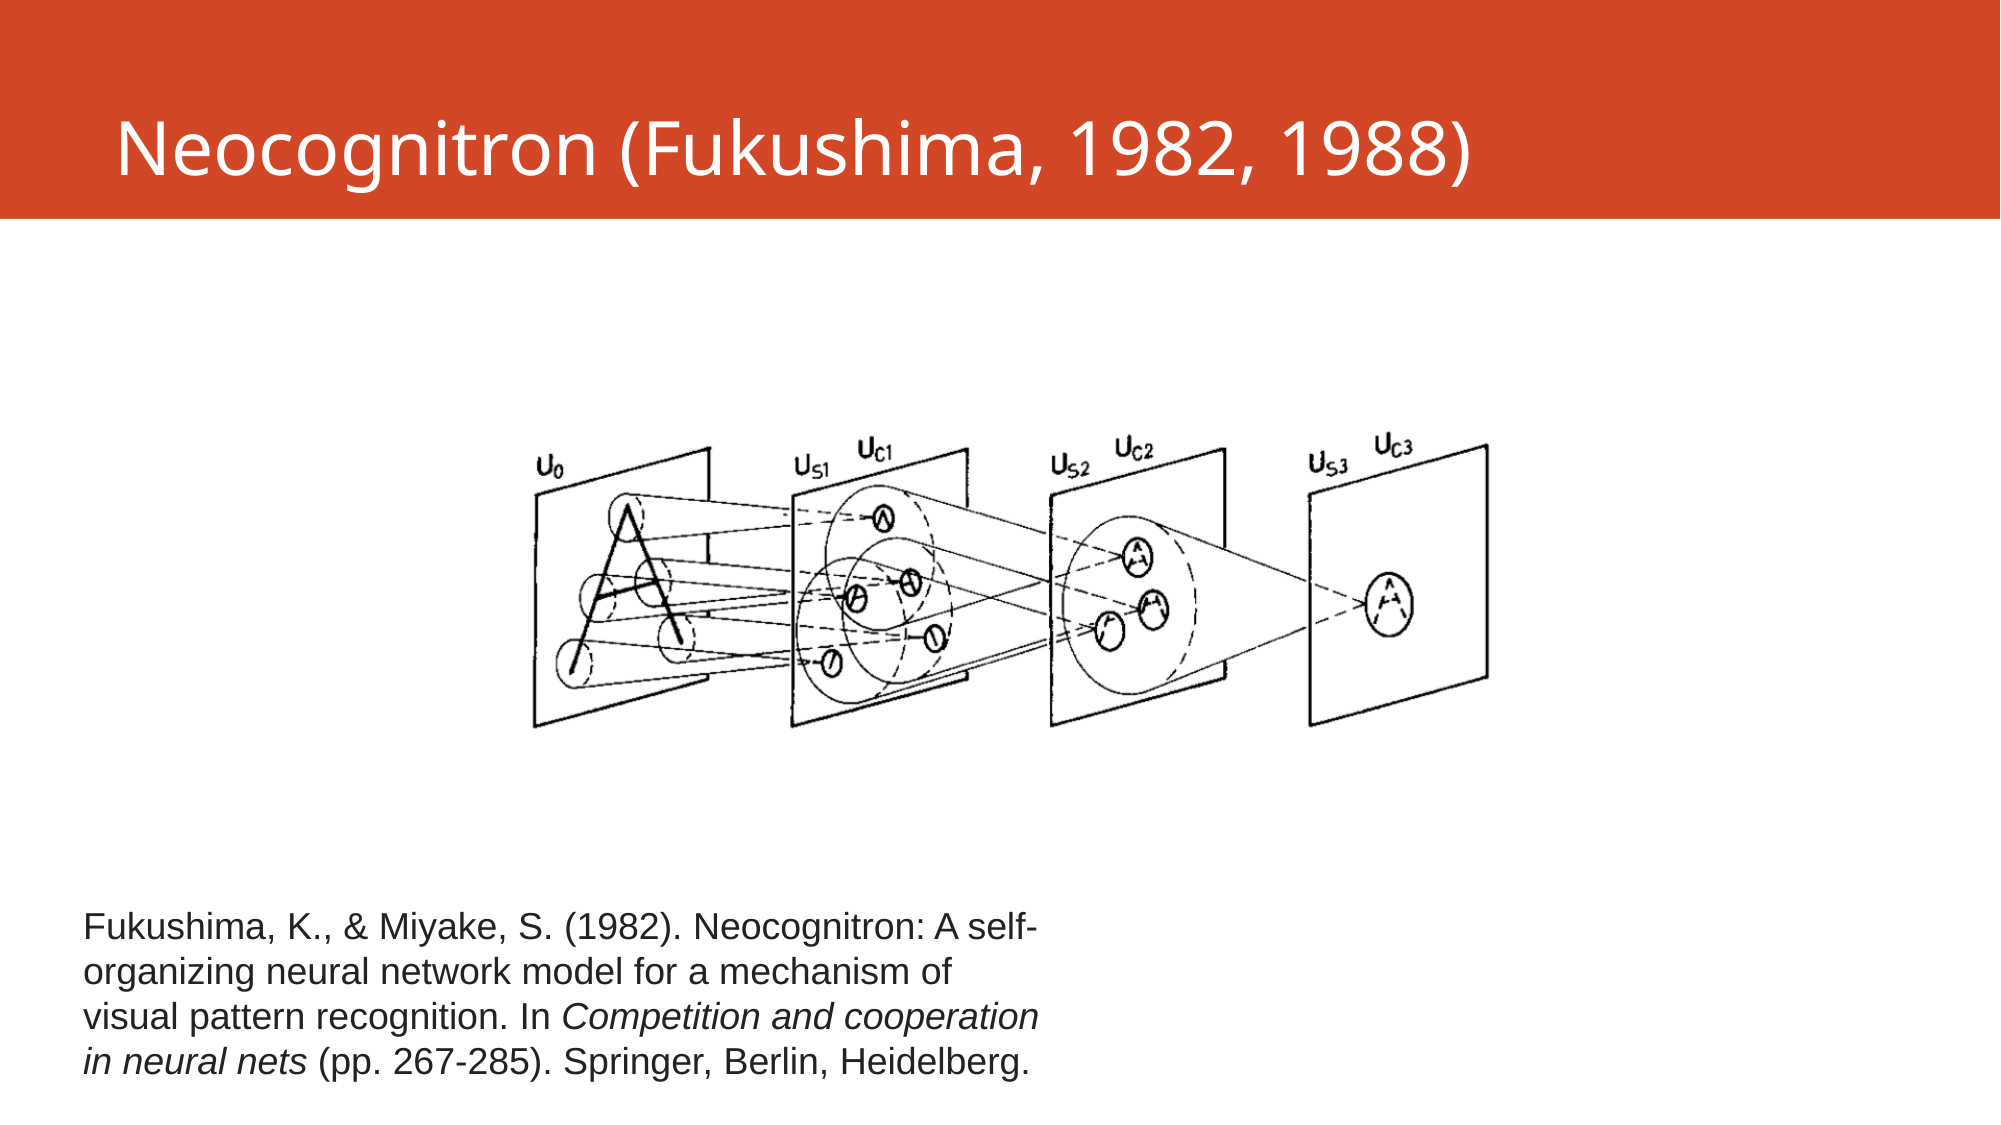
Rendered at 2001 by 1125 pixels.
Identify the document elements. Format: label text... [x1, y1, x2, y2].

picture [490, 382, 1510, 743]
text_box Fukushima, K., & Miyake, S. (1982). Neocognitron: A self-organizing neural network model for a mechanism of visual pattern recognition. In Competition and cooperation in neural nets (pp. 267-285). Springer, Berlin, Heidelberg. [68, 894, 1070, 1090]
title Neocognitron (Fukushima, 1982, 1988) [99, 0, 1863, 199]
